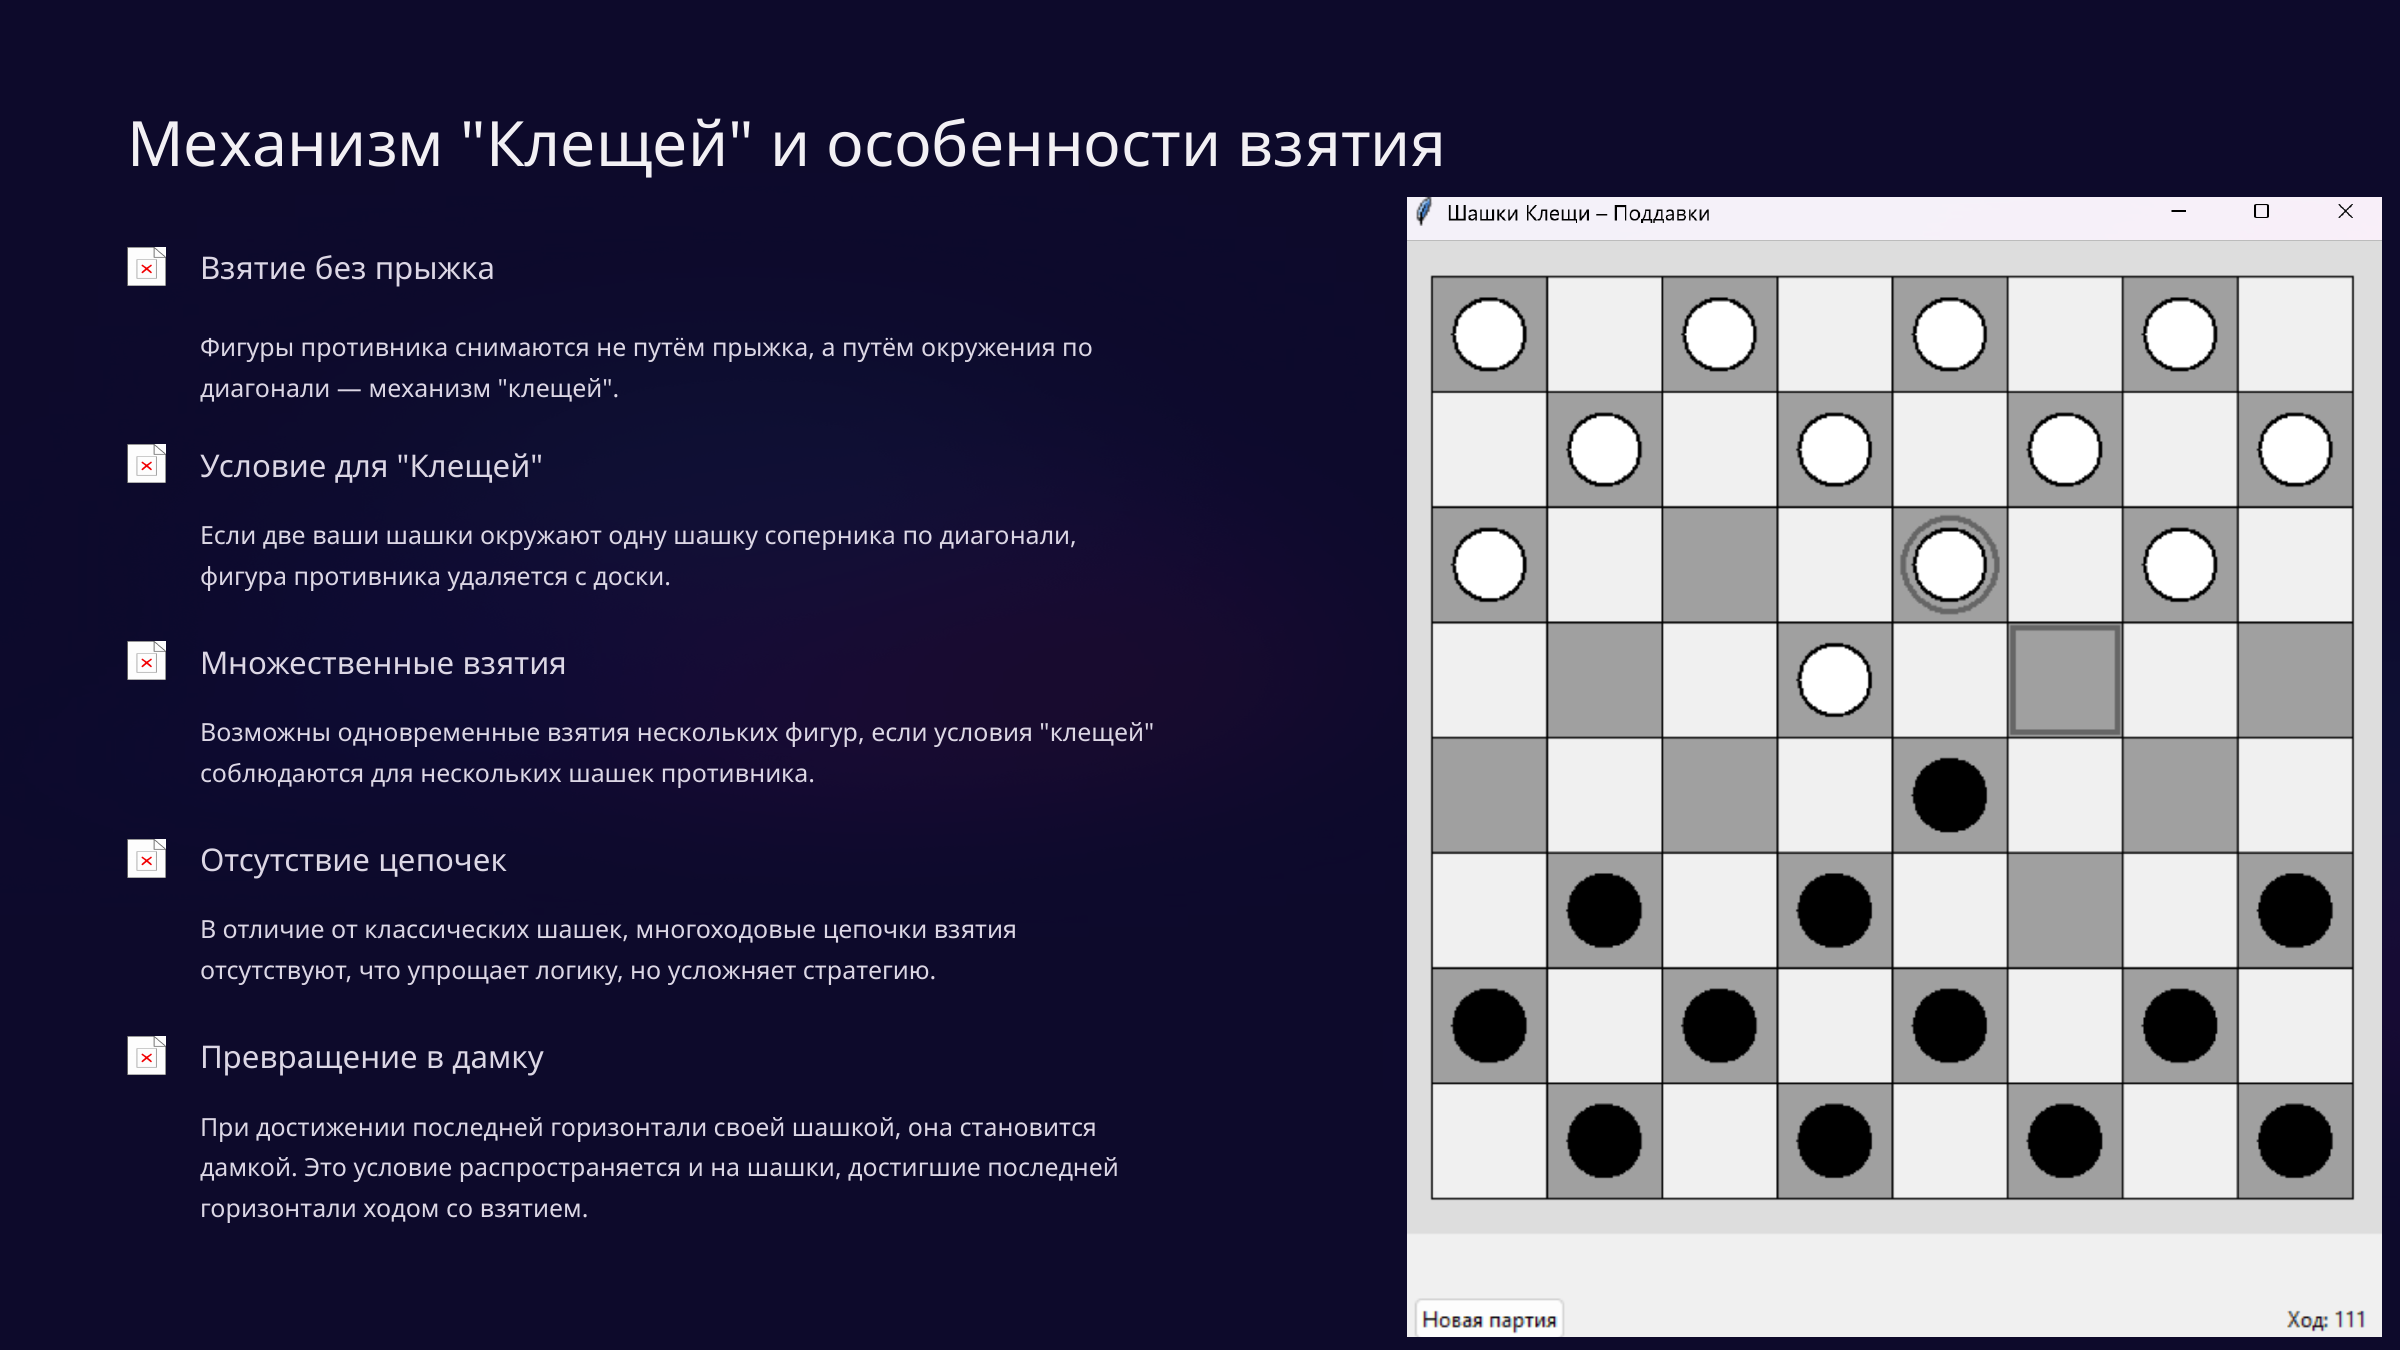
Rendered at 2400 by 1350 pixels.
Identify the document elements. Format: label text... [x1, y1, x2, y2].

picture [126, 247, 166, 286]
text_box Отсутствие цепочек [200, 838, 533, 878]
text_box В отличие от классических шашек, многоходовые цепочки взятия отсутствуют, что упрощает логику, но усложняет стратегию. [200, 903, 1160, 985]
text_box Механизм "Клещей" и особенности взятия [127, 99, 1545, 180]
text_box Взятие без прыжка [200, 246, 522, 287]
picture [1407, 197, 2389, 1339]
text_box При достижении последней горизонтали своей шашкой, она становится дамкой. Это условие распространяется и на шашки, достигшие последней горизонтали ходом со взятием. [200, 1100, 1160, 1223]
picture [126, 1036, 166, 1075]
text_box Возможны одновременные взятия нескольких фигур, если условия "клещей" соблюдаются для нескольких шашек противника. [200, 706, 1160, 788]
text_box Если две ваши шашки окружают одну шашку соперника по диагонали, фигура противника удаляется с доски. [200, 508, 1160, 591]
text_box Превращение в дамку [200, 1035, 575, 1076]
picture [126, 641, 166, 680]
picture [126, 444, 166, 483]
text_box Множественные взятия [200, 641, 596, 681]
picture [126, 839, 166, 878]
text_box Фигуры противника снимаются не путём прыжка, а путём окружения по диагонали — механизм "клещей". [200, 320, 1160, 403]
text_box Условие для "Клещей" [200, 443, 571, 484]
